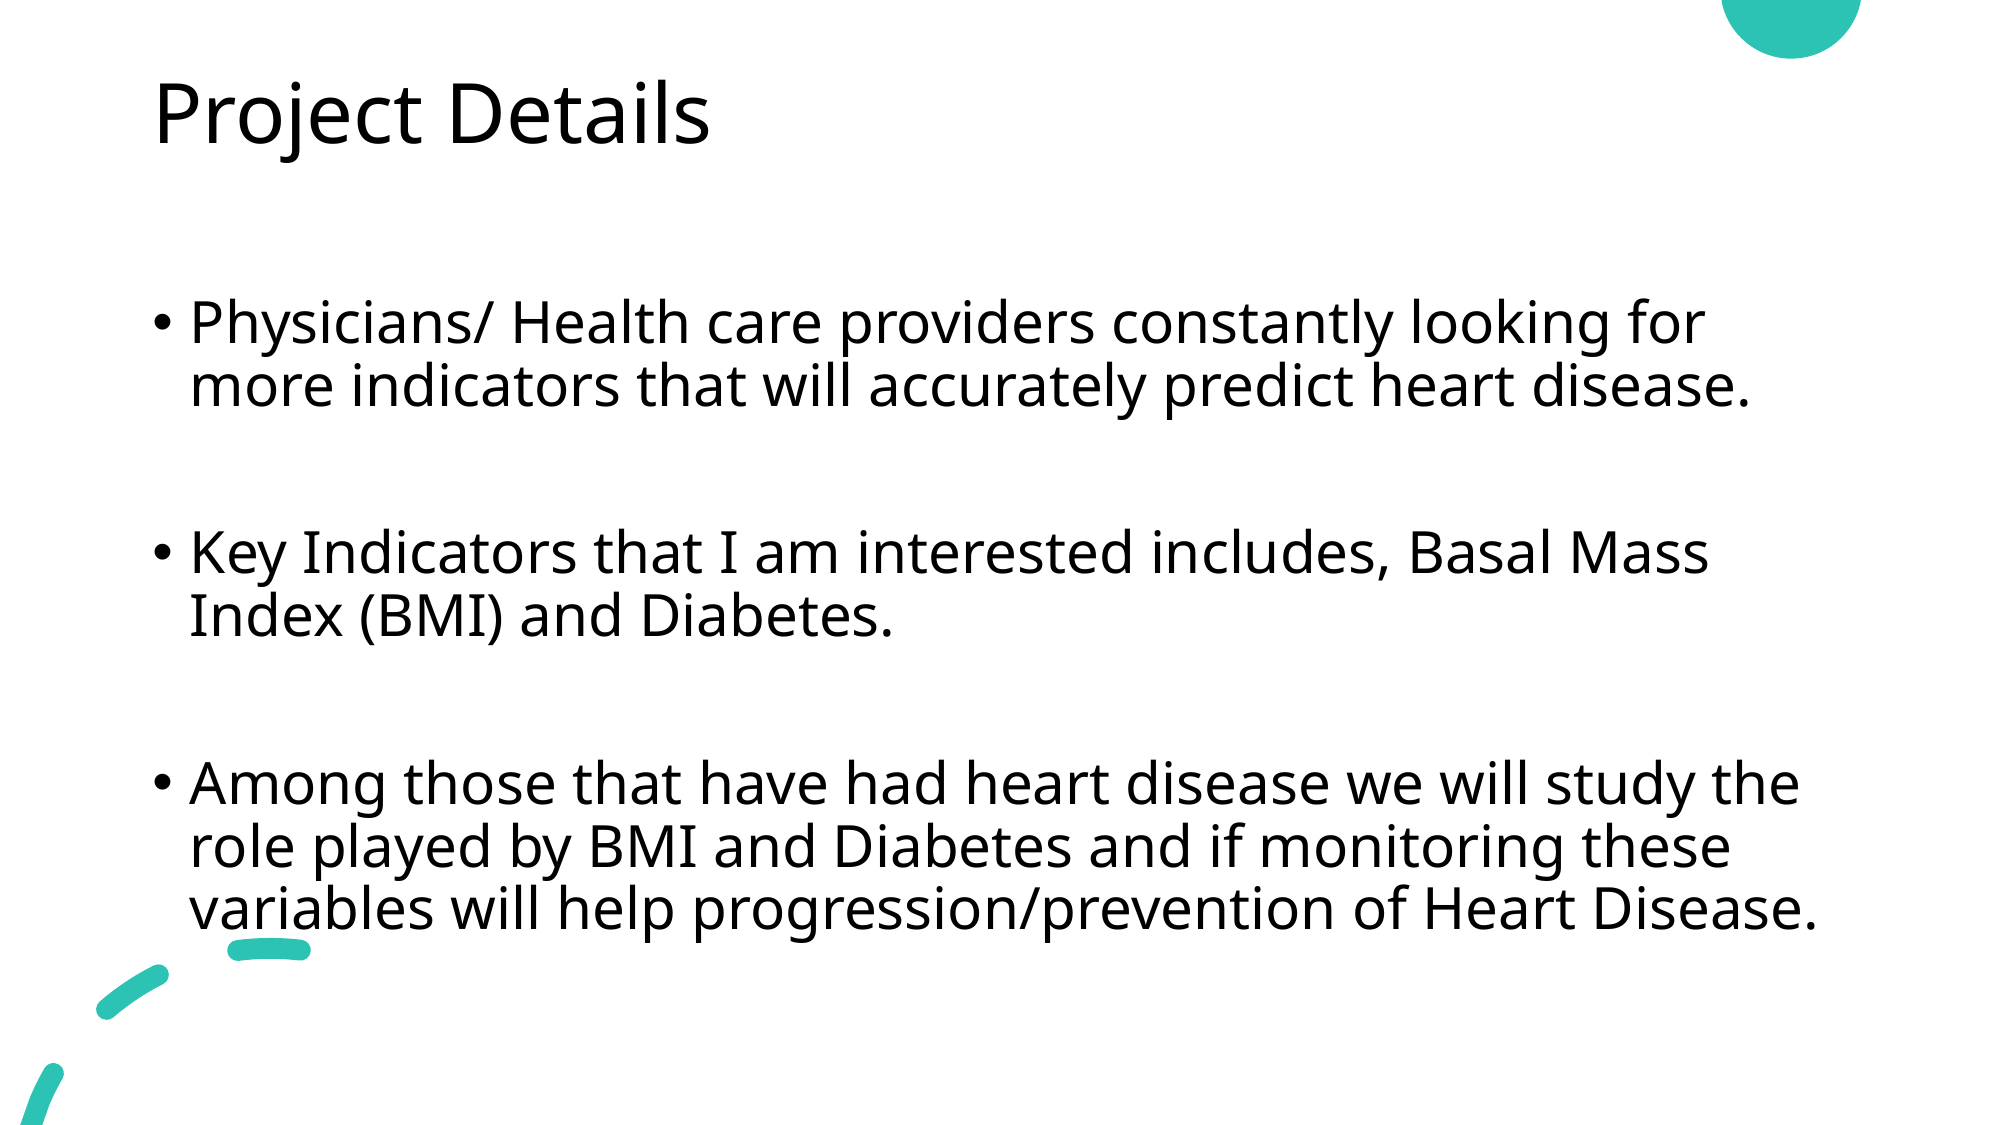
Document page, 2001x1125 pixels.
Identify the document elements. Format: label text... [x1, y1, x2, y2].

title Project Details [137, 59, 1863, 174]
list Physicians/ Health care providers constantly looking for more indicators that will accurately predict heart disease. Key Indicators that I am interested includes, Basal Mass Index (BMI) and Diabetes. Among those that have had heart disease we will study the role played by BMI and Diabetes and if monitoring these variables will help progression/prevention of Heart Disease. [137, 286, 1863, 971]
